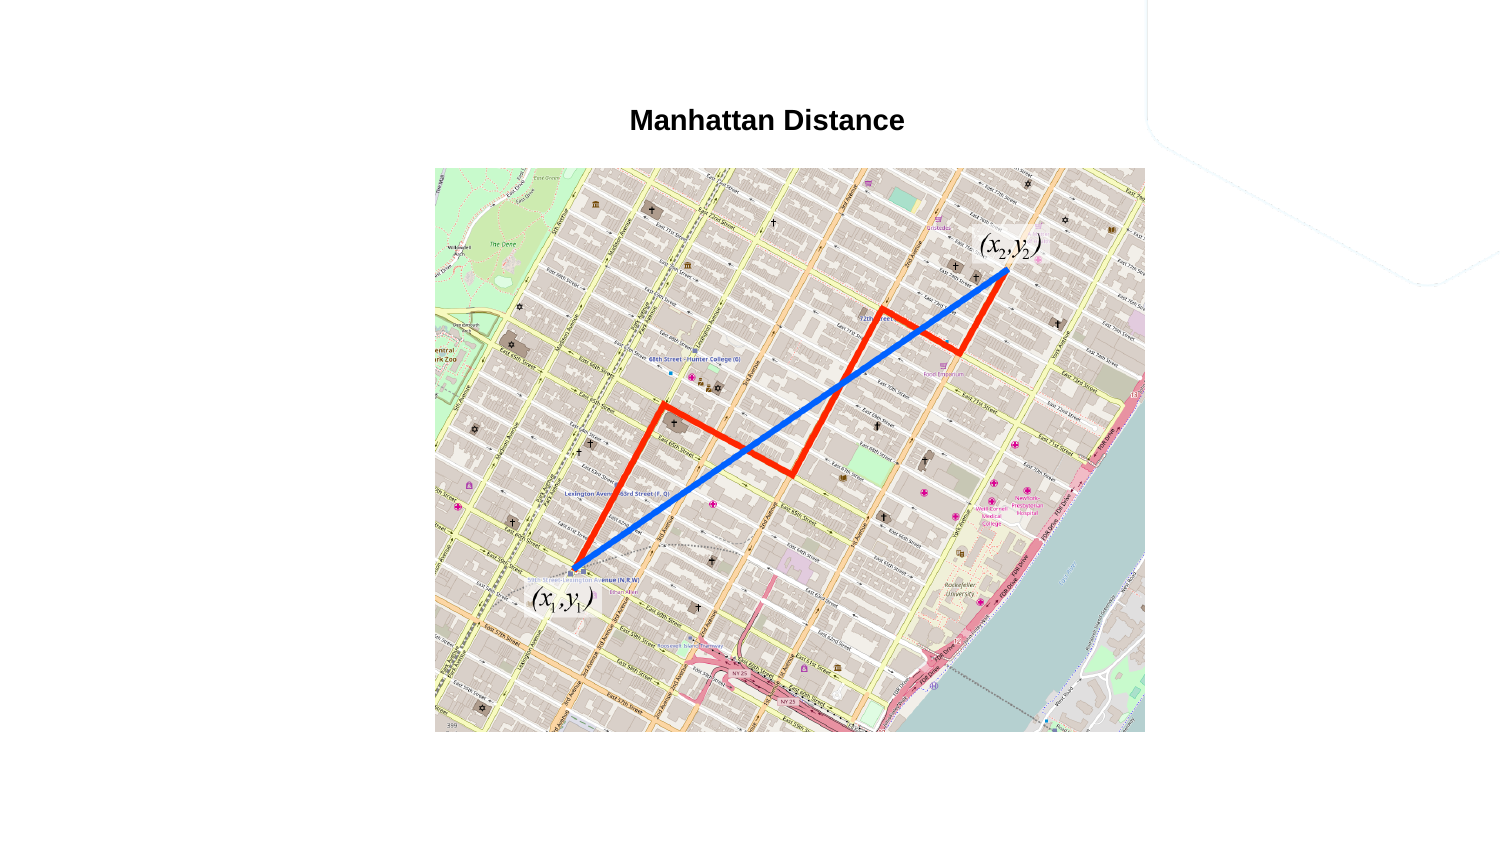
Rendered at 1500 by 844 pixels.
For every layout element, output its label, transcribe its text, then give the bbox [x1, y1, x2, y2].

picture [435, 0, 1500, 733]
text_box Manhattan Distance [614, 94, 938, 144]
